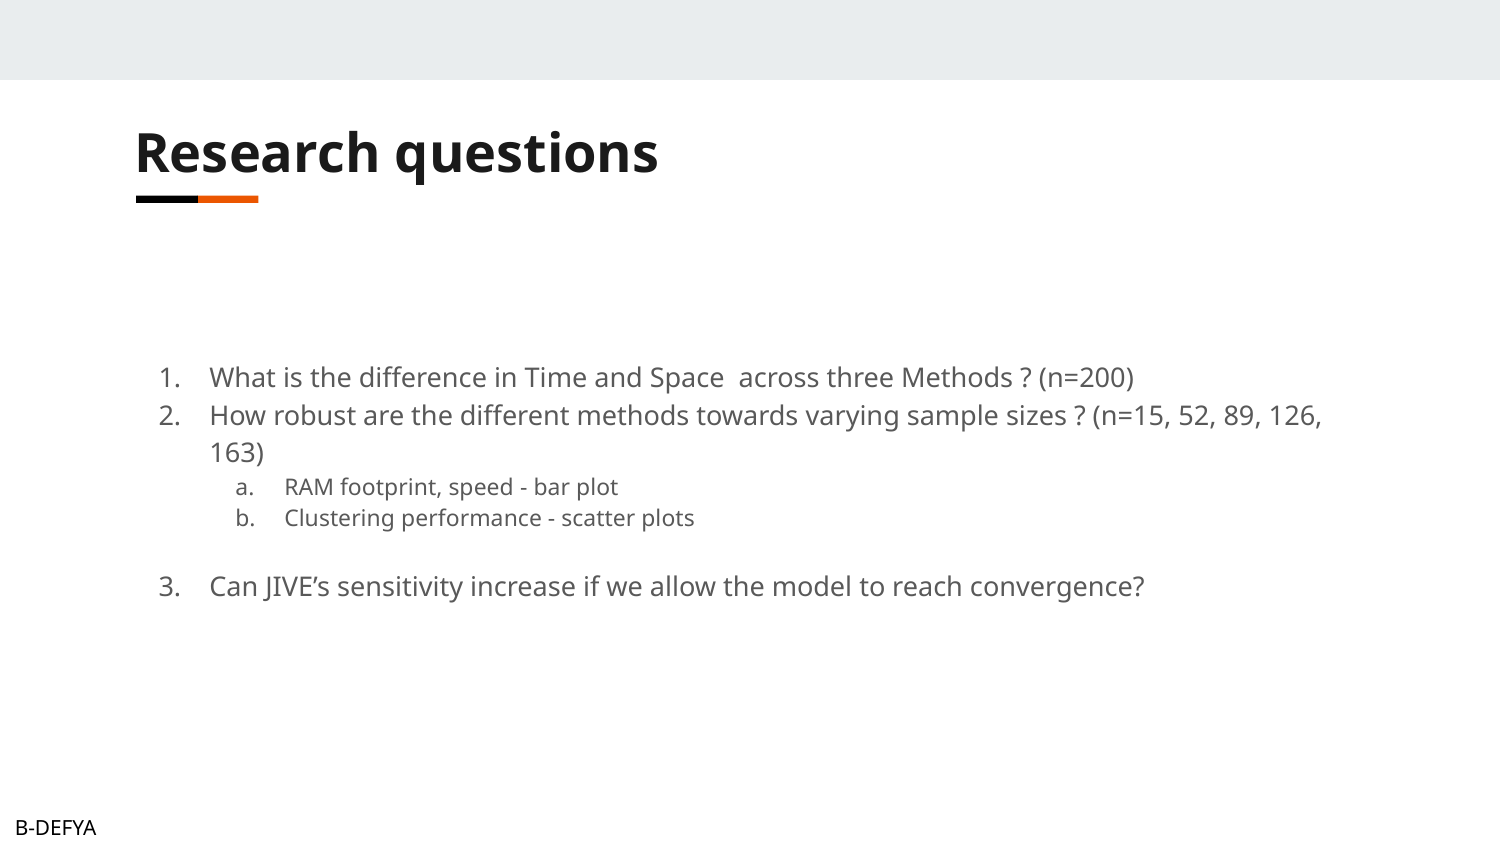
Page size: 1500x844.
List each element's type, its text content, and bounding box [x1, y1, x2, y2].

text_box What is the difference in Time and Space across three Methods ? (n=200) How robust are the different methods towards varying sample sizes ? (n=15, 52, 89, 126, 163) RAM footprint, speed - bar plot Clustering performance - scatter plots Can JIVE’s sensitivity increase if we allow the model to reach convergence? [119, 340, 1381, 712]
text_box Research questions [119, 103, 1381, 192]
